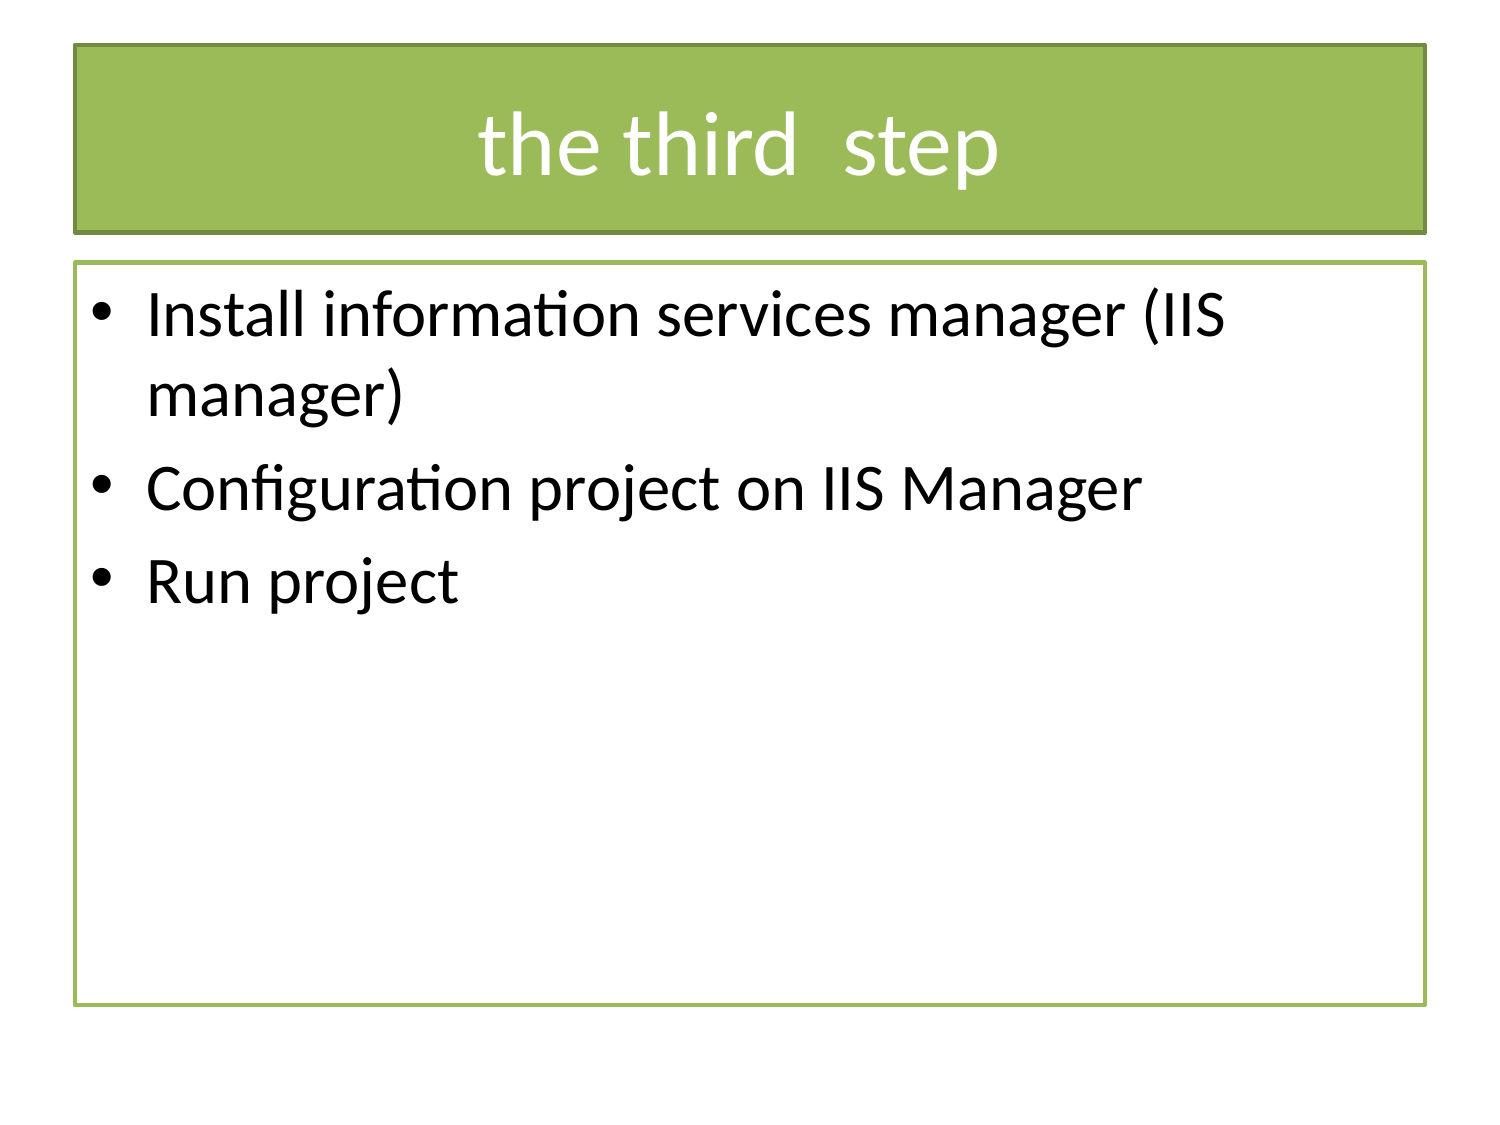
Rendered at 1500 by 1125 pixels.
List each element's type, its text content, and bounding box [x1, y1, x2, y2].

list Install information services manager (IIS manager) Configuration project on IIS Manager Run project [73, 260, 1427, 1007]
title the third step [73, 43, 1427, 235]
